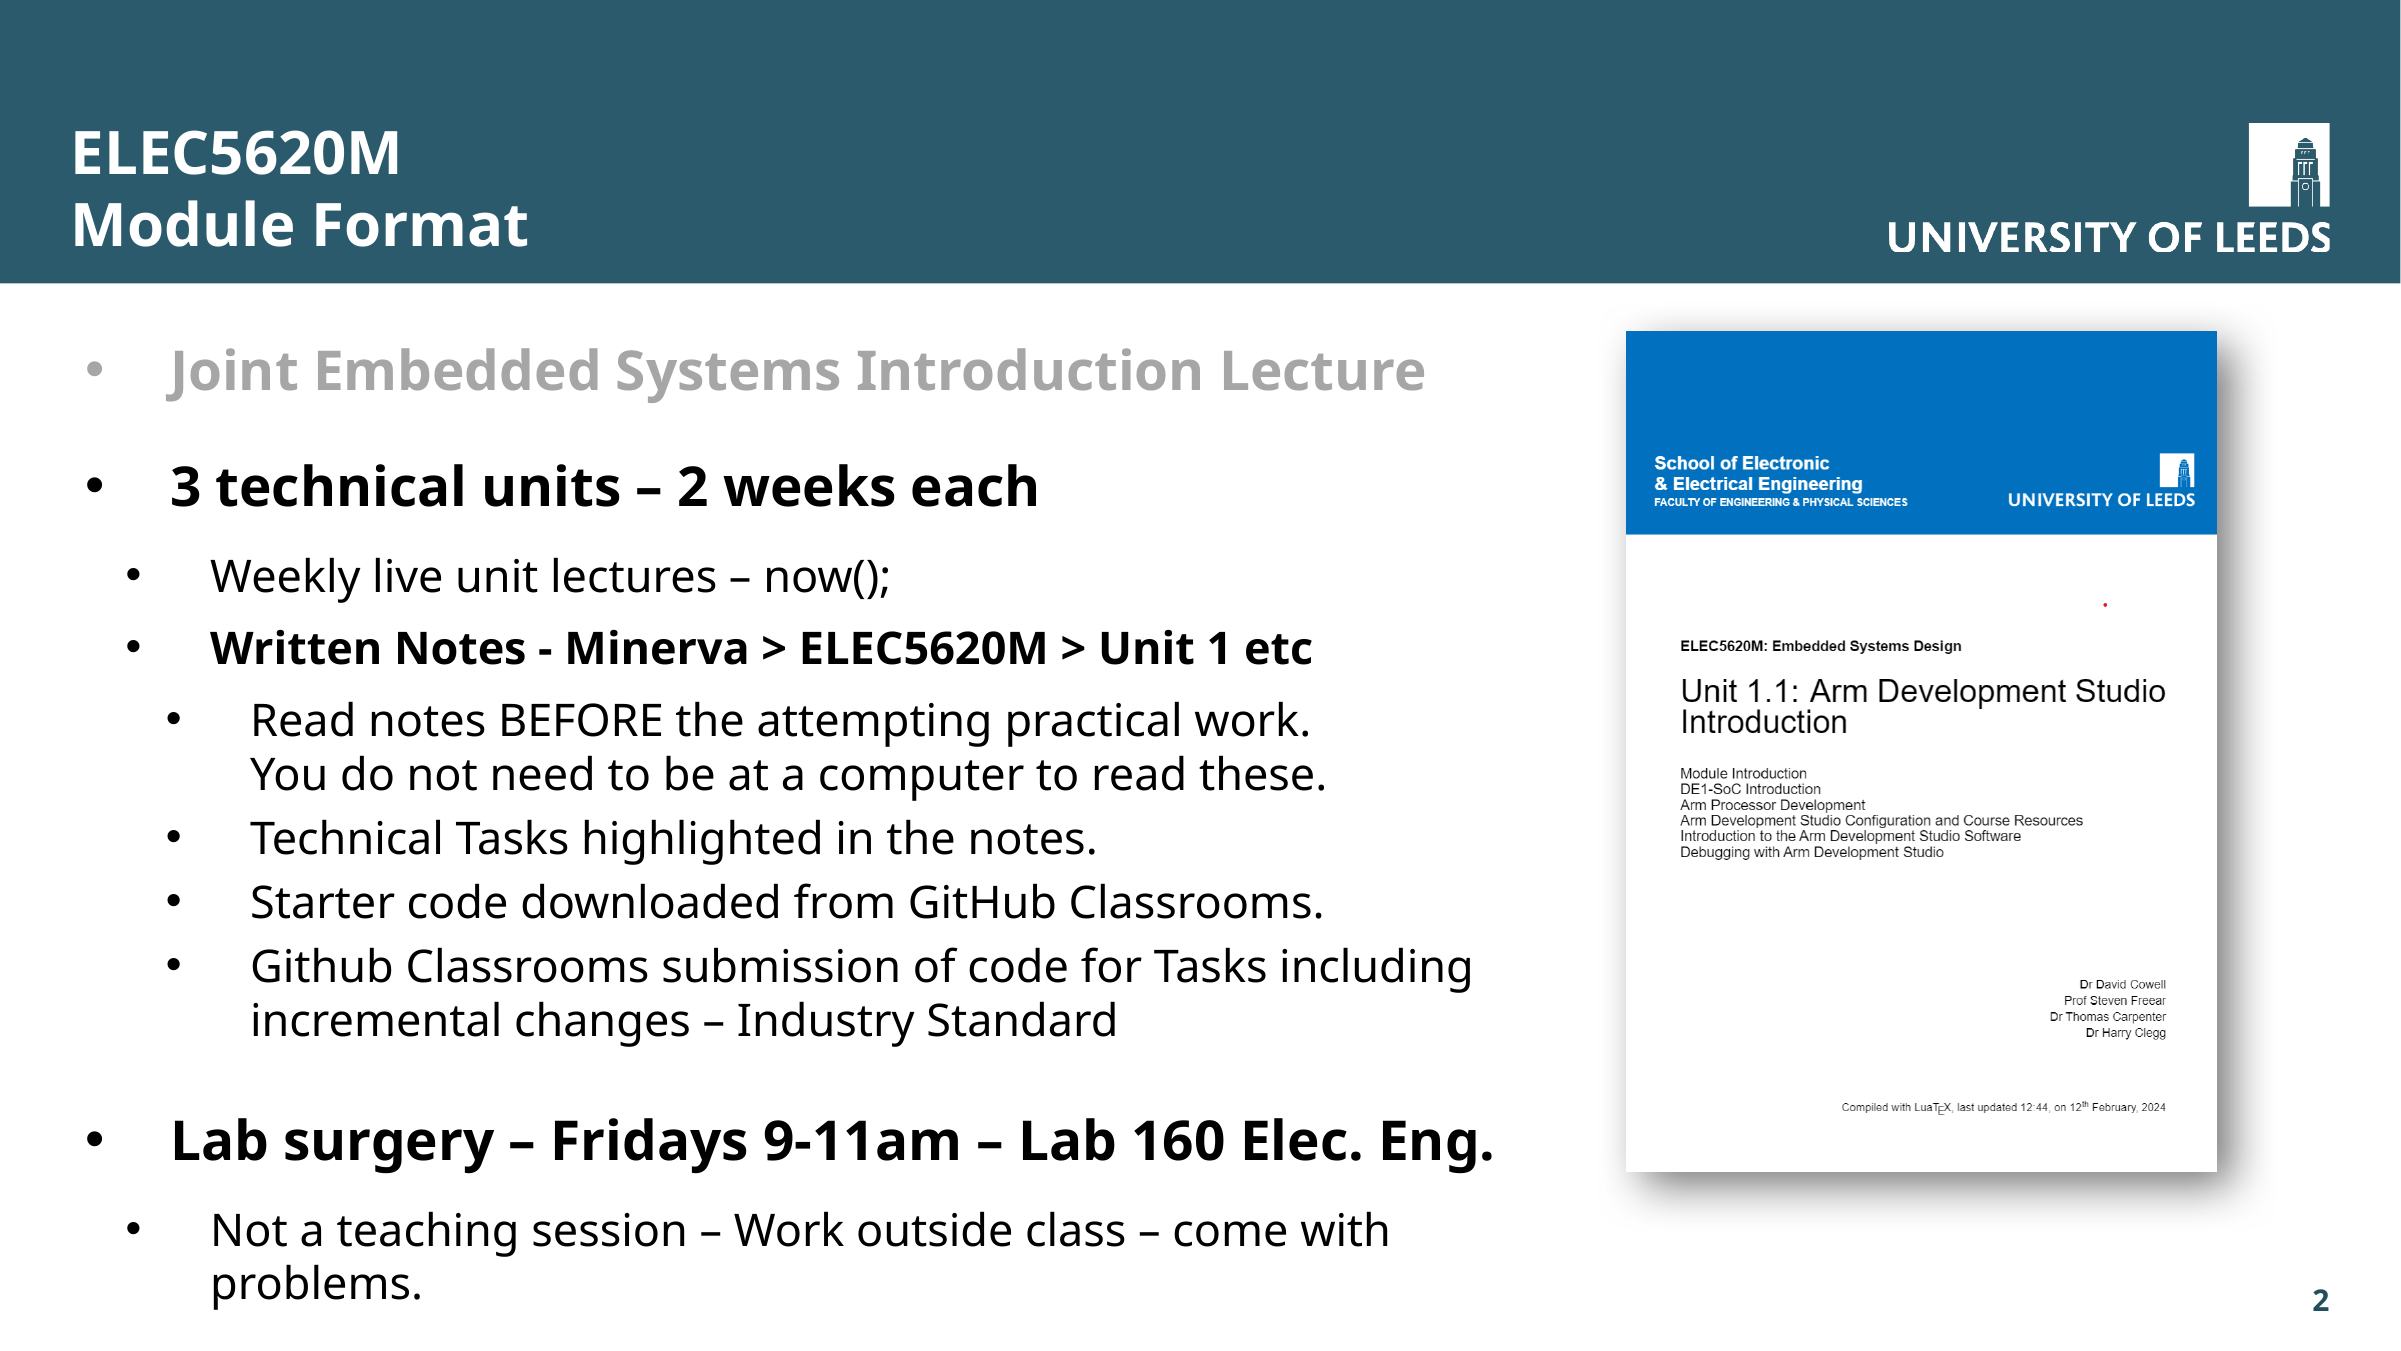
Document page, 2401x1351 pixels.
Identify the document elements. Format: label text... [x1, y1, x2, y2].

title ELEC5620M Module Format [70, 81, 1806, 259]
list Joint Embedded Systems Introduction Lecture 3 technical units – 2 weeks each Weekly live unit lectures – now(); Written Notes - Minerva > ELEC5620M > Unit 1 etc Read notes BEFORE the attempting practical work. You do not need to be at a computer to read these. Technical Tasks highlighted in the notes. Starter code downloaded from GitHub Classrooms. Github Classrooms submission of code for Tasks including incremental changes – Industry Standard Lab surgery – Fridays 9-11am – Lab 160 Elec. Eng. Not a teaching session – Work outside class – come with problems. [70, 327, 1579, 1302]
picture [1626, 331, 2217, 1172]
